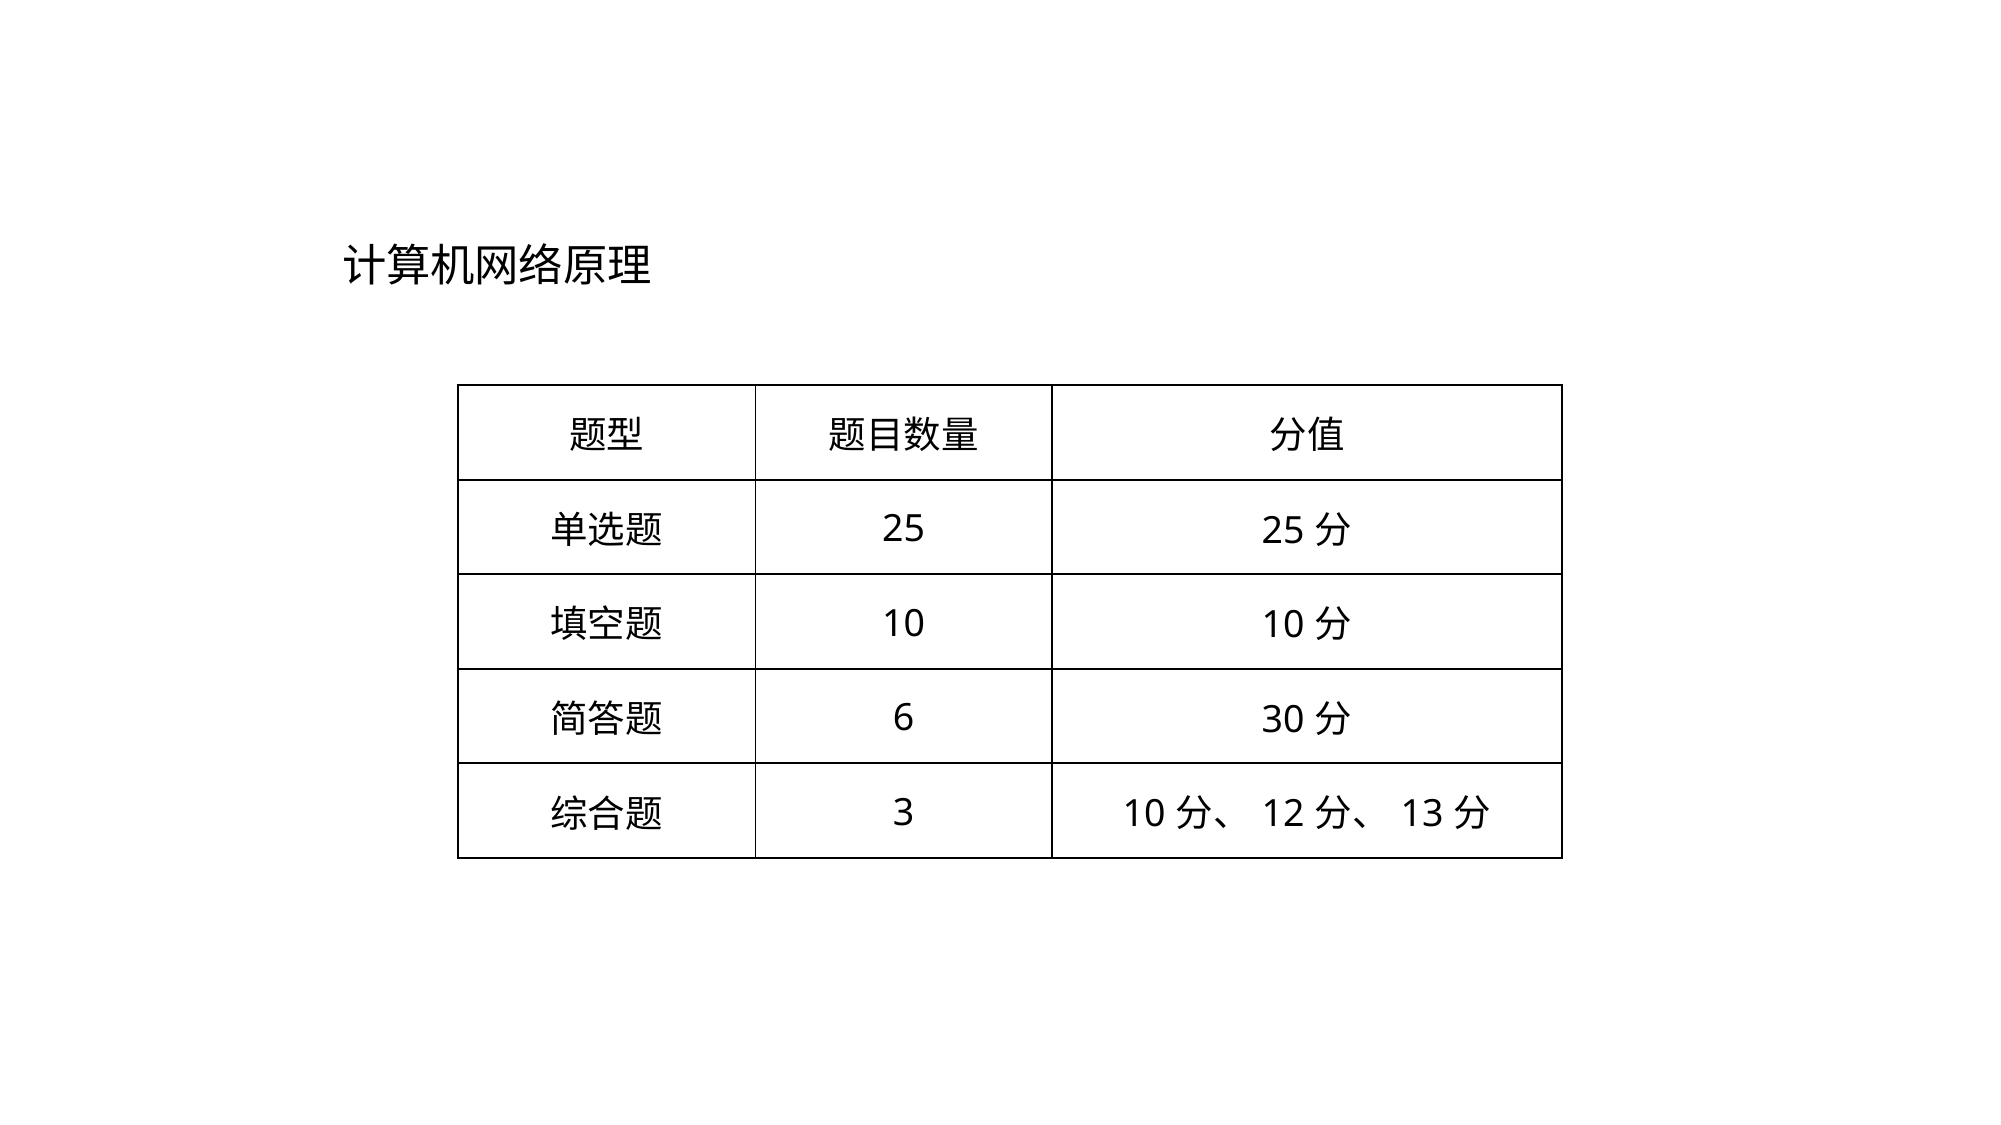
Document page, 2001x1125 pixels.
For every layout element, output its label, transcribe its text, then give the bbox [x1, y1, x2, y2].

table_header 题型 [459, 386, 755, 479]
table_cell 填空题 [459, 575, 755, 668]
table_cell 10 [756, 575, 1051, 668]
text_box 计算机网络原理 [306, 230, 1141, 298]
table_cell 单选题 [459, 481, 755, 573]
table_cell 3 [756, 764, 1051, 857]
table_header 分值 [1053, 386, 1561, 479]
table_cell 25 [756, 481, 1051, 573]
table_cell 25分 [1053, 481, 1561, 573]
table_cell 综合题 [459, 764, 755, 857]
table_cell 10分、12分、13分 [1053, 764, 1561, 857]
table_cell 6 [756, 670, 1051, 762]
table_cell 10分 [1053, 575, 1561, 668]
table_header 题目数量 [756, 386, 1051, 479]
table_cell 30分 [1053, 670, 1561, 762]
table_cell 简答题 [459, 670, 755, 762]
